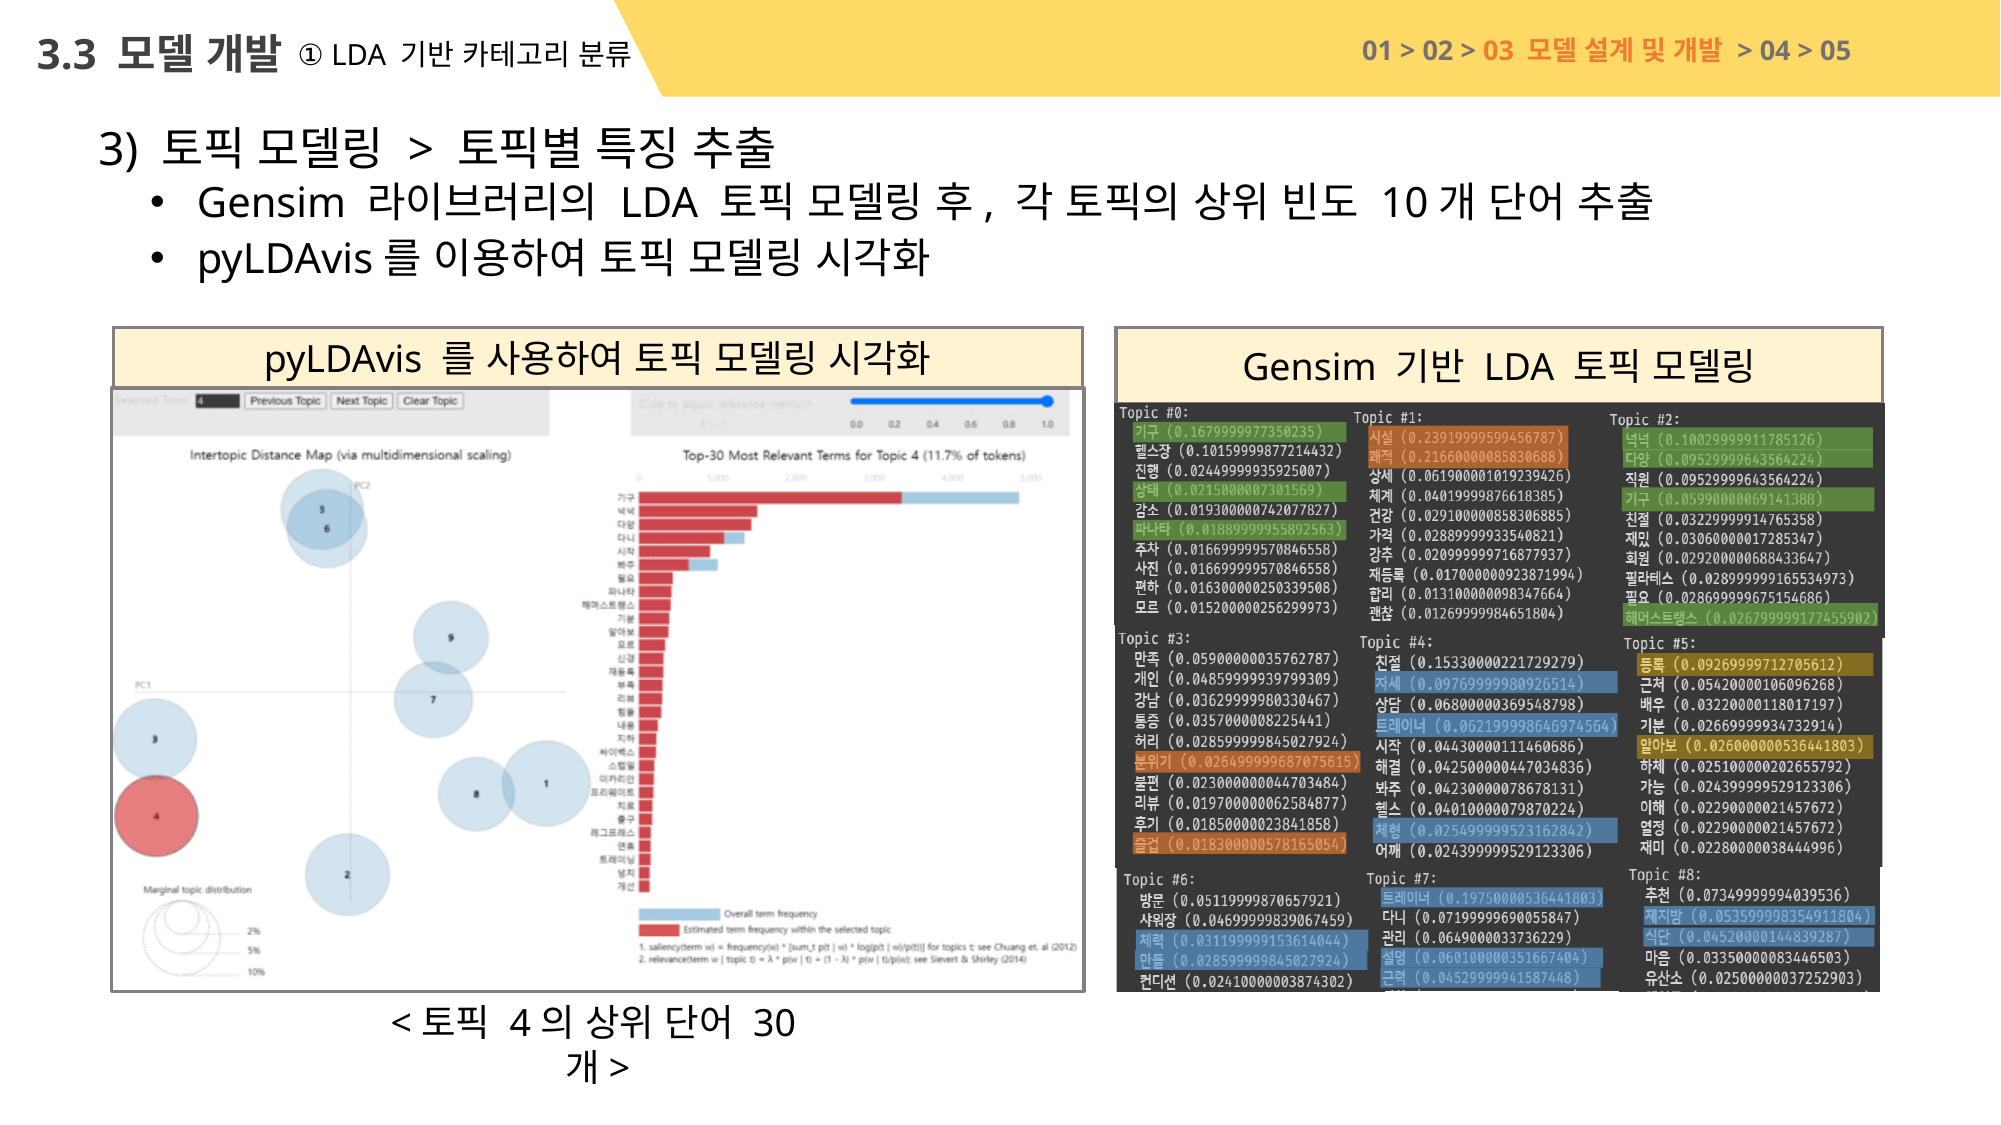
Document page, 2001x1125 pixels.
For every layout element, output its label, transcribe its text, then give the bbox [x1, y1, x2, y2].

text_box 3) 토픽 모델링 > 토픽별 특징 추출 [83, 112, 1321, 183]
text_box <토픽 4의 상위 단어 30개> [349, 991, 847, 1096]
text_box Gensim 라이브러리의 LDA 토픽 모델링 후, 각 토픽의 상위 빈도 10개 단어 추출 pyLDAvis를 이용하여 토픽 모델링 시각화 [135, 168, 1807, 290]
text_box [113, 327, 1083, 990]
text_box ① LDA 기반 카테고리 분류 [282, 28, 779, 79]
text_box 3.3 모델 개발 [22, 21, 417, 86]
text_box 01 > 02 > 03 모델 설계 및 개발 > 04 > 05 [1347, 25, 1972, 73]
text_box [1113, 327, 1886, 992]
